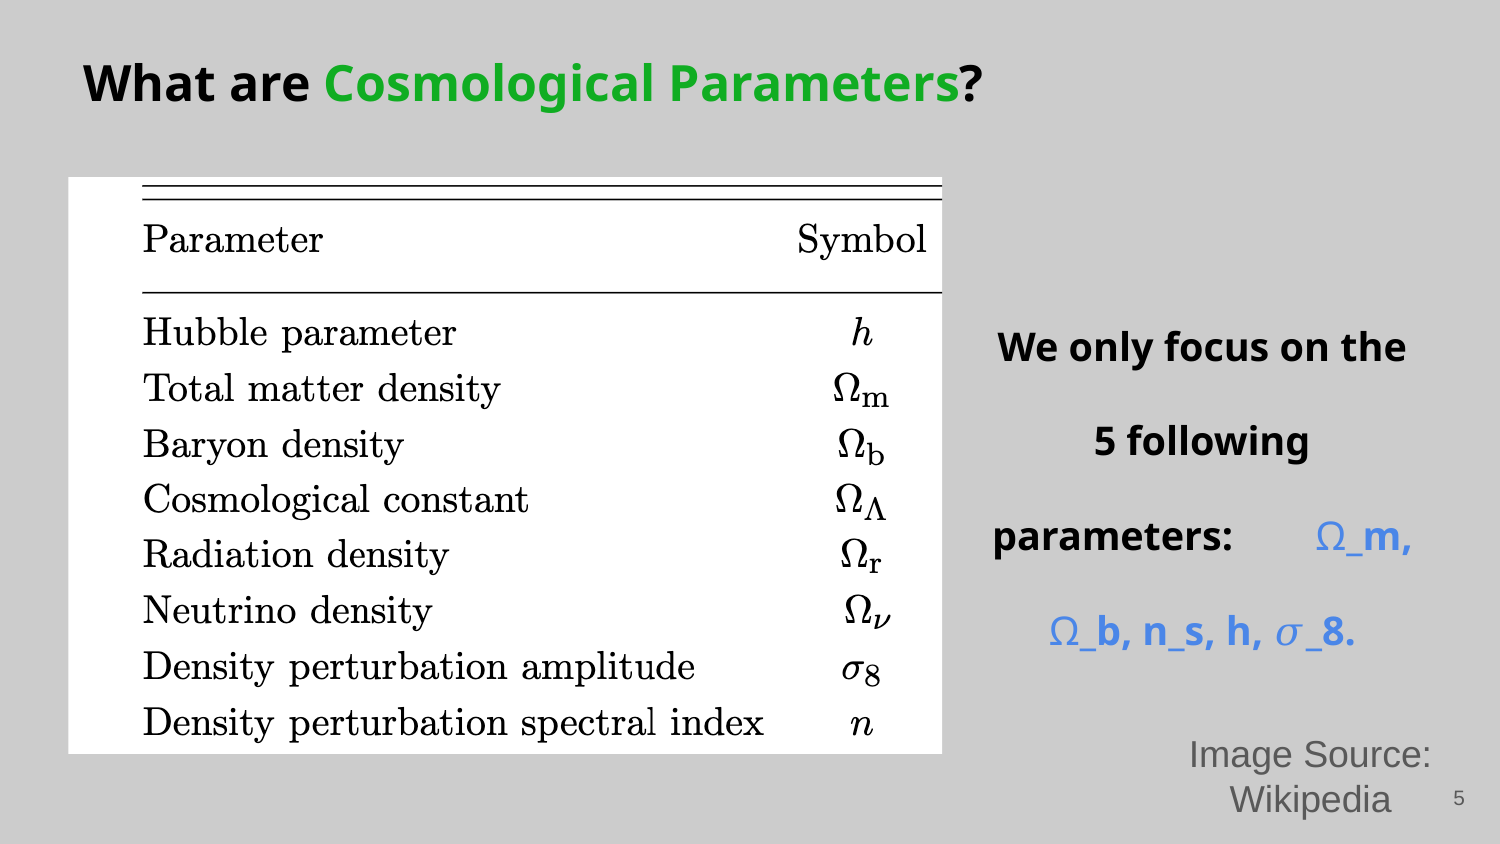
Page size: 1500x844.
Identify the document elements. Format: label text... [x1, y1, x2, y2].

text_box We only focus on the 5 following parameters: Ω_m, Ω_b, n_s, h, 𝜎_8. [966, 258, 1439, 669]
text_box What are Cosmological Parameters? [68, 36, 1374, 138]
slide_number ‹#› [1389, 764, 1480, 830]
picture [68, 177, 943, 754]
text_box Image Source: Wikipedia [1164, 714, 1457, 791]
